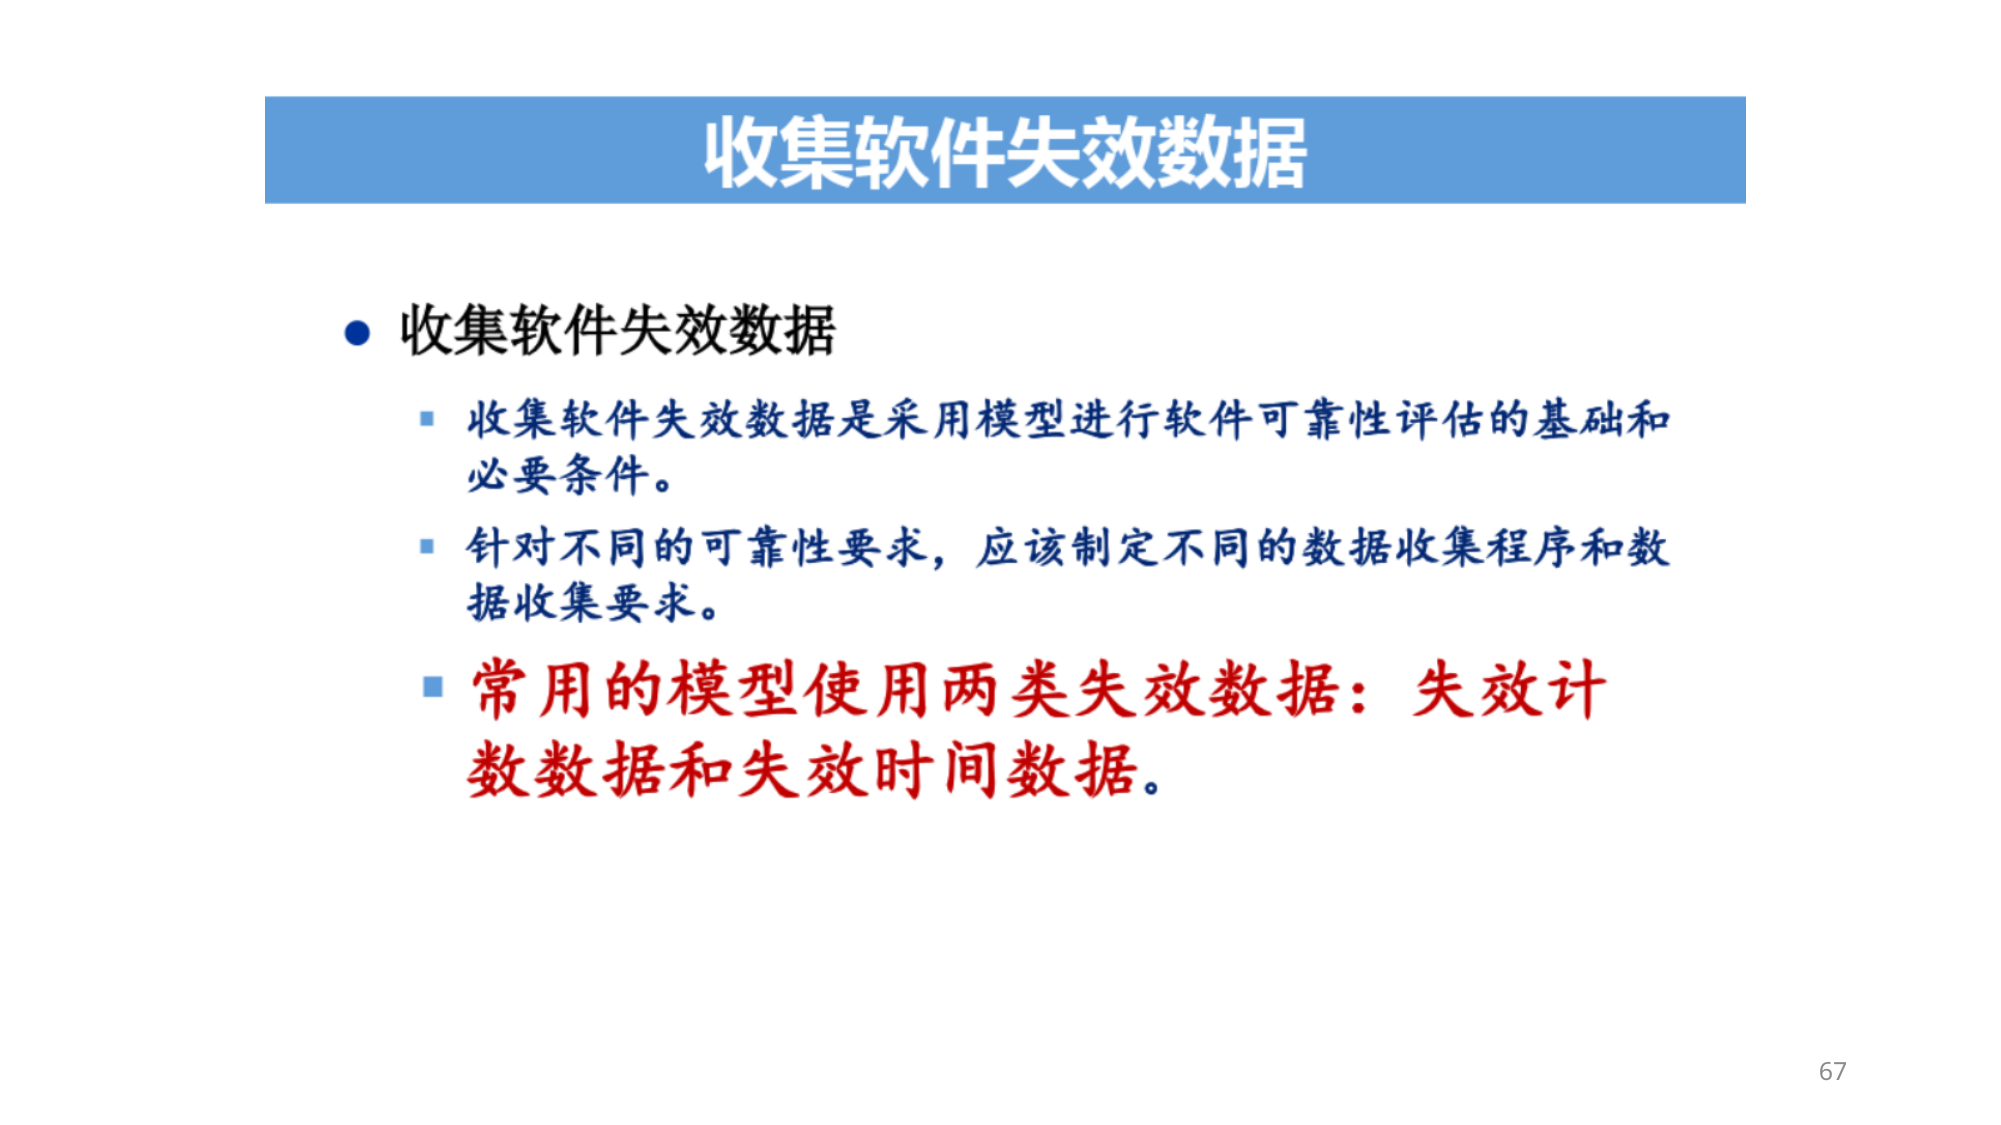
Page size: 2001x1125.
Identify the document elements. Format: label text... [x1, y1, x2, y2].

slide_number 67 [1412, 1042, 1863, 1103]
picture [265, 89, 1746, 812]
